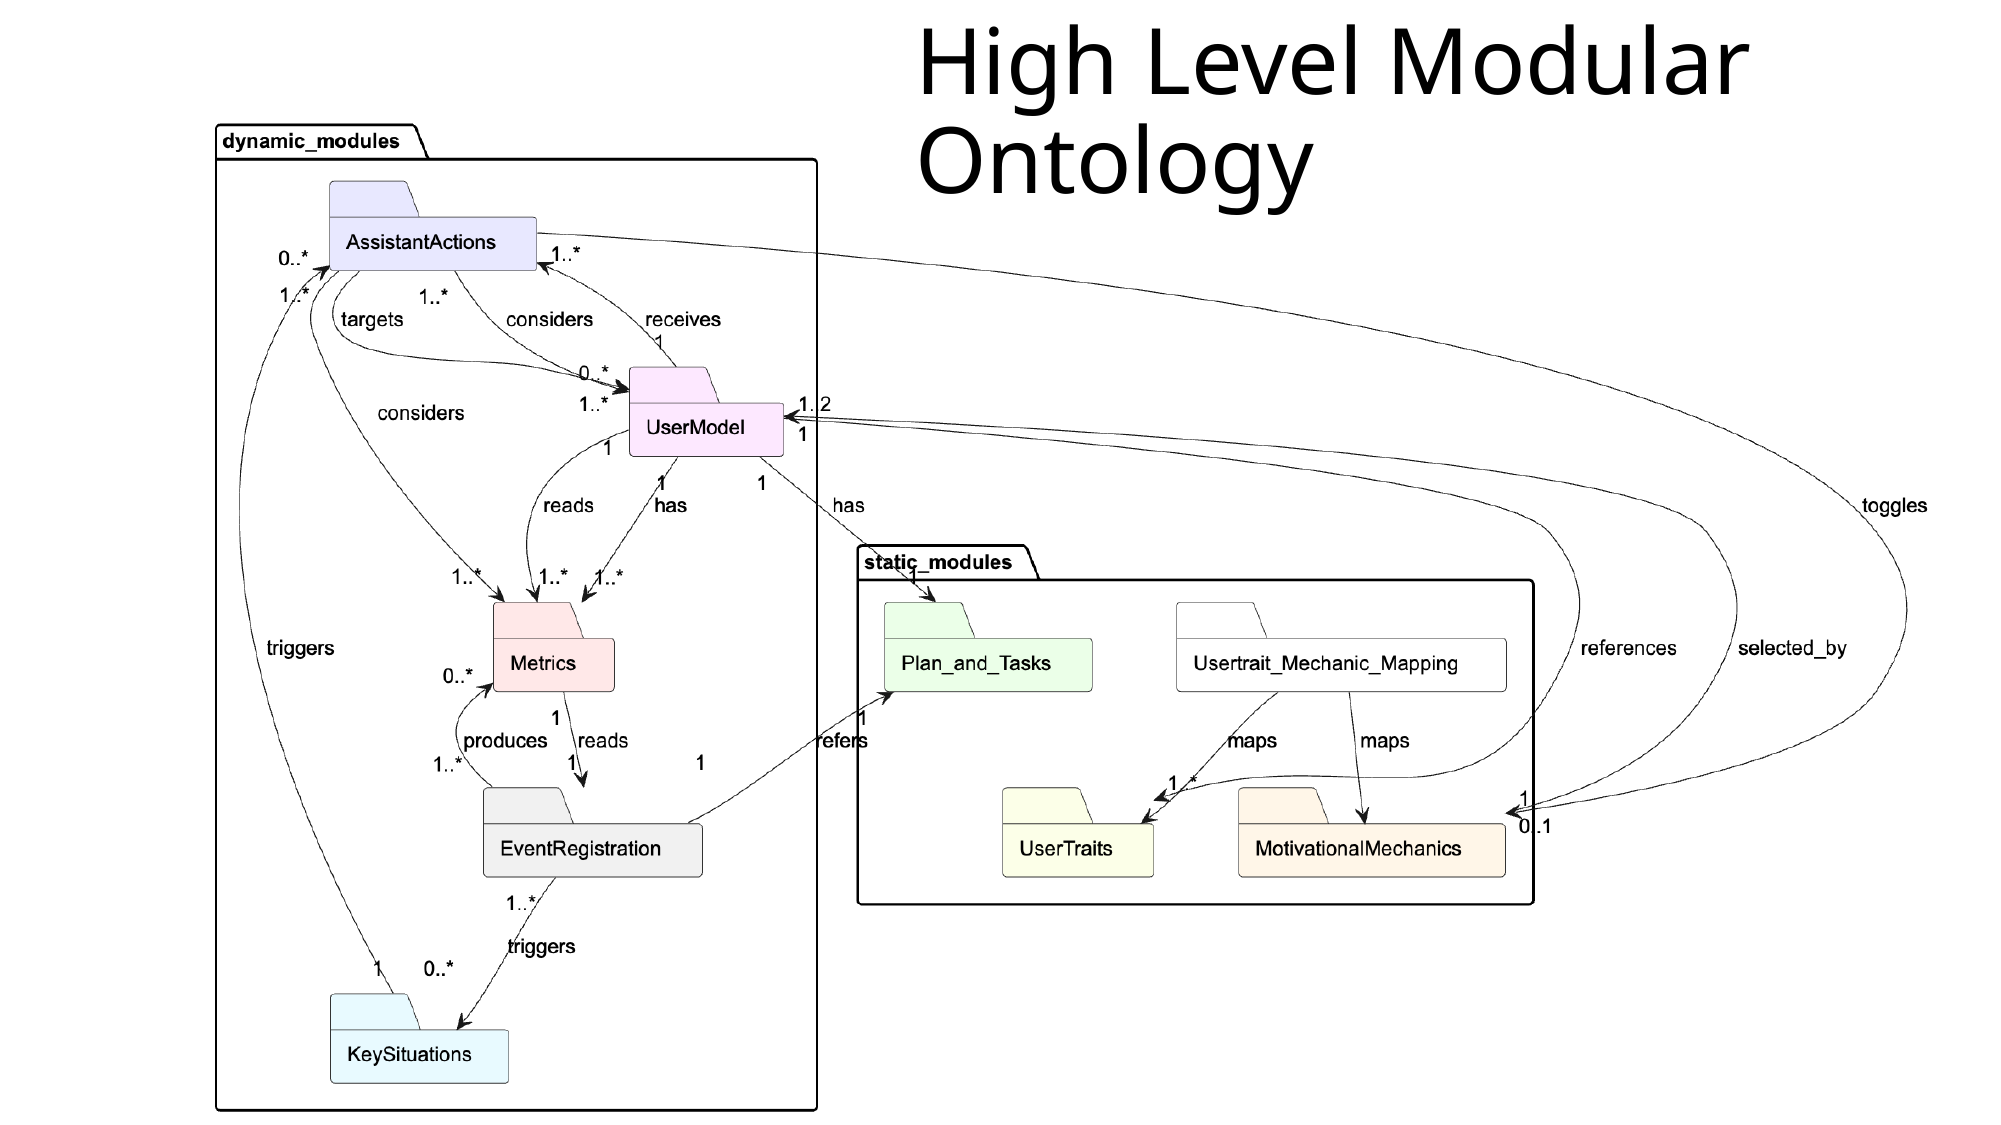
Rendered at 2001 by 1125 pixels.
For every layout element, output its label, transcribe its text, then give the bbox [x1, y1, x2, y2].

picture [143, 113, 1946, 1121]
title High Level Modular Ontology [900, 5, 2000, 223]
